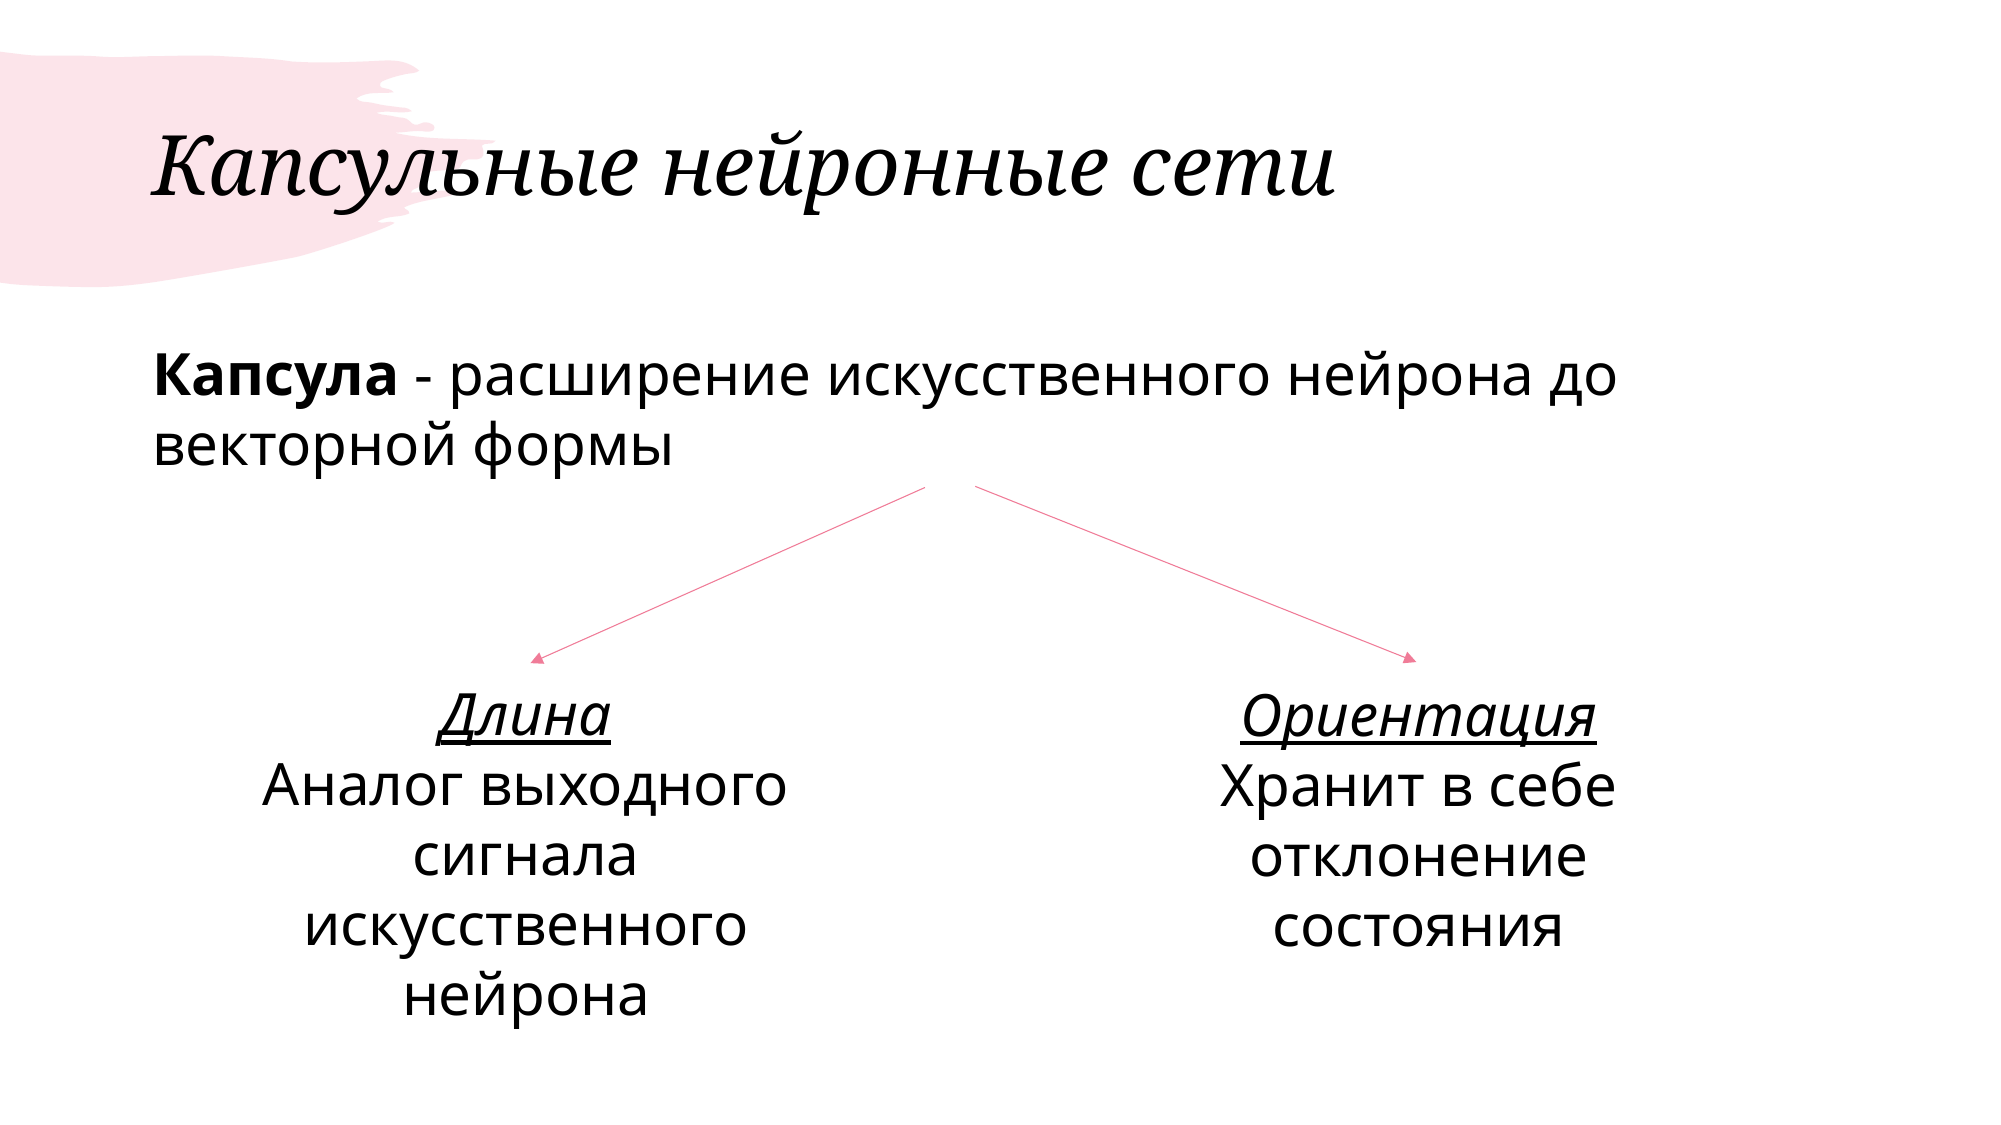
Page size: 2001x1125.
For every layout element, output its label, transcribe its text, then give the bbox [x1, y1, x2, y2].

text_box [530, 487, 926, 664]
text_box Длина Аналог выходного сигнала искусственного нейрона [233, 670, 819, 1035]
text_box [975, 486, 1417, 663]
title Капсульные нейронные сети [137, 59, 1863, 278]
text_box Ориентация Хранит в себе отклонение состояния [1103, 670, 1734, 966]
list Капсула - расширение искусственного нейрона до векторной формы [137, 329, 1863, 1013]
